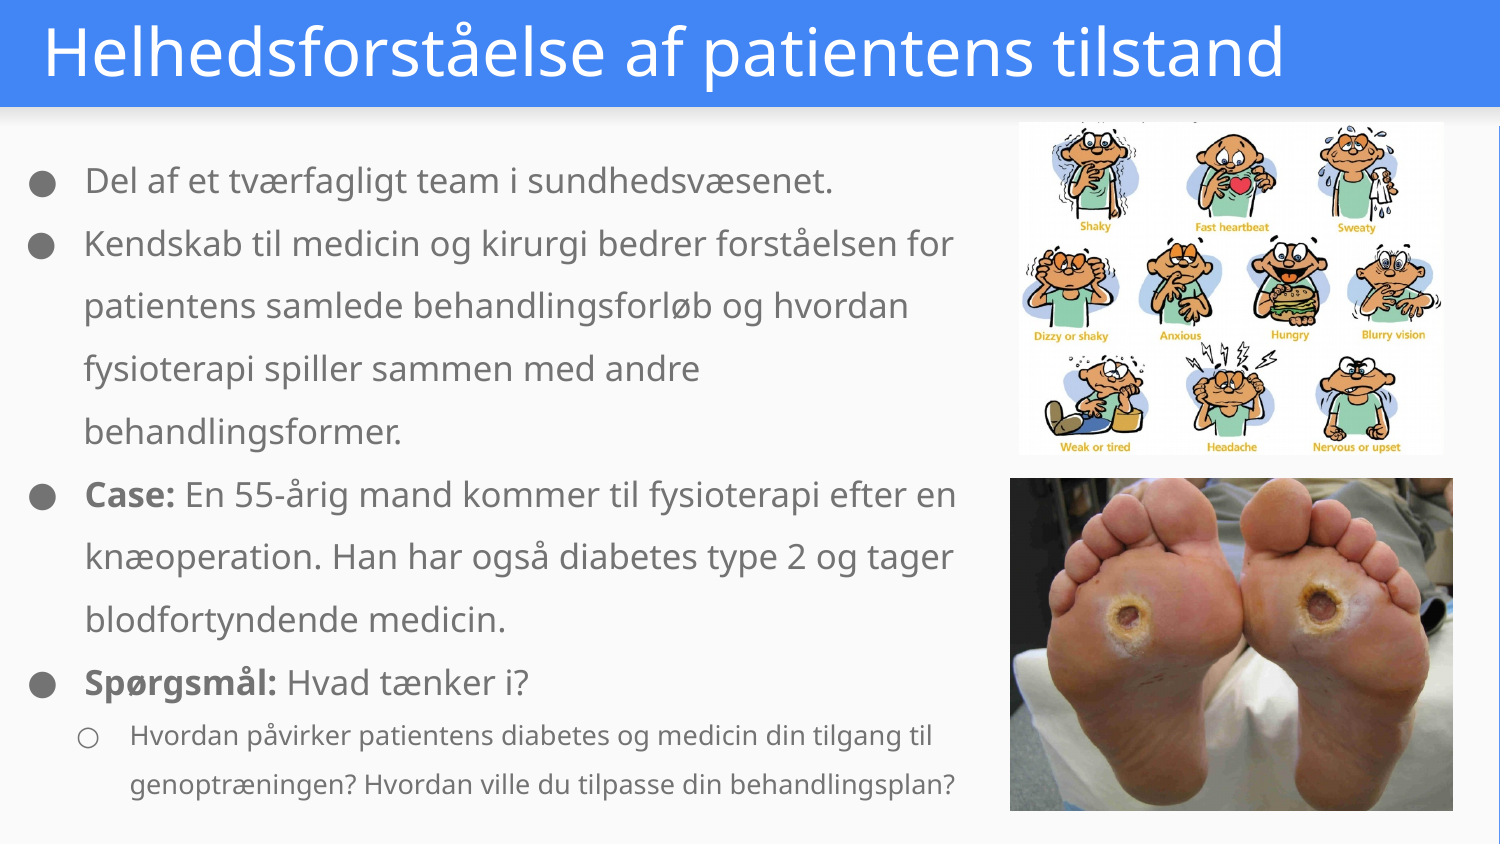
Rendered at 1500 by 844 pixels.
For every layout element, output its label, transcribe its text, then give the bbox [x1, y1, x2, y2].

picture [1010, 478, 1454, 811]
picture [1019, 122, 1444, 455]
list Del af et tværfagligt team i sundhedsvæsenet. Kendskab til medicin og kirurgi bedrer forståelsen for patientens samlede behandlingsforløb og hvordan fysioterapi spiller sammen med andre behandlingsformer. Case: En 55-årig mand kommer til fysioterapi efter en knæoperation. Han har også diabetes type 2 og tager blodfortyndende medicin. Spørgsmål: Hvad tænker i? Hvordan påvirker patientens diabetes og medicin din tilgang til genoptræningen? Hvordan ville du tilpasse din behandlingsplan? [6, 122, 989, 827]
title Helhedsforståelse af patientens tilstand [42, 0, 1490, 99]
